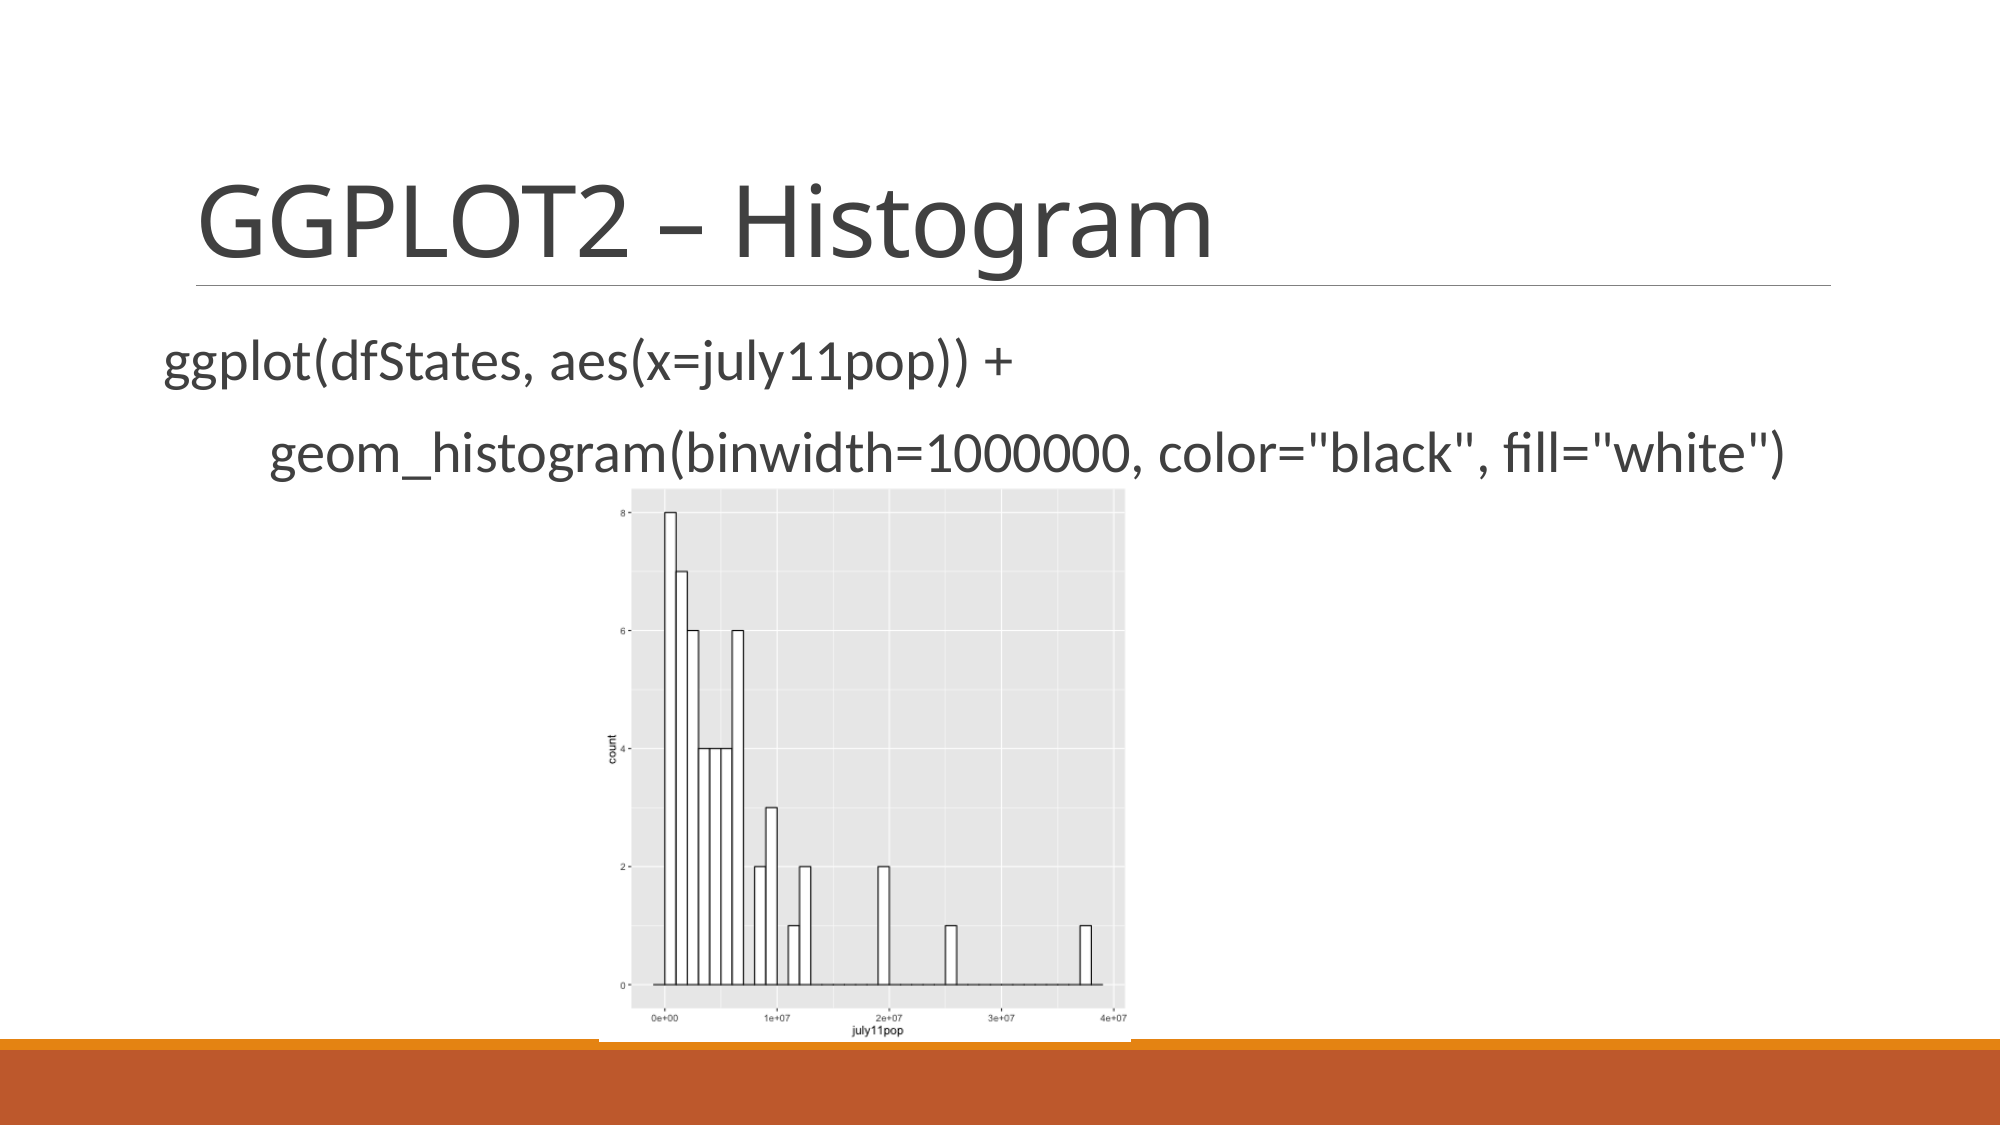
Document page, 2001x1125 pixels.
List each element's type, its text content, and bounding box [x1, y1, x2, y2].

title GGPLOT2 – Histogram [180, 47, 1830, 285]
list ggplot(dfStates, aes(x=july11pop)) + geom_histogram(binwidth=1000000, color="black", fill="white") [163, 322, 1814, 983]
picture [599, 482, 1131, 1042]
